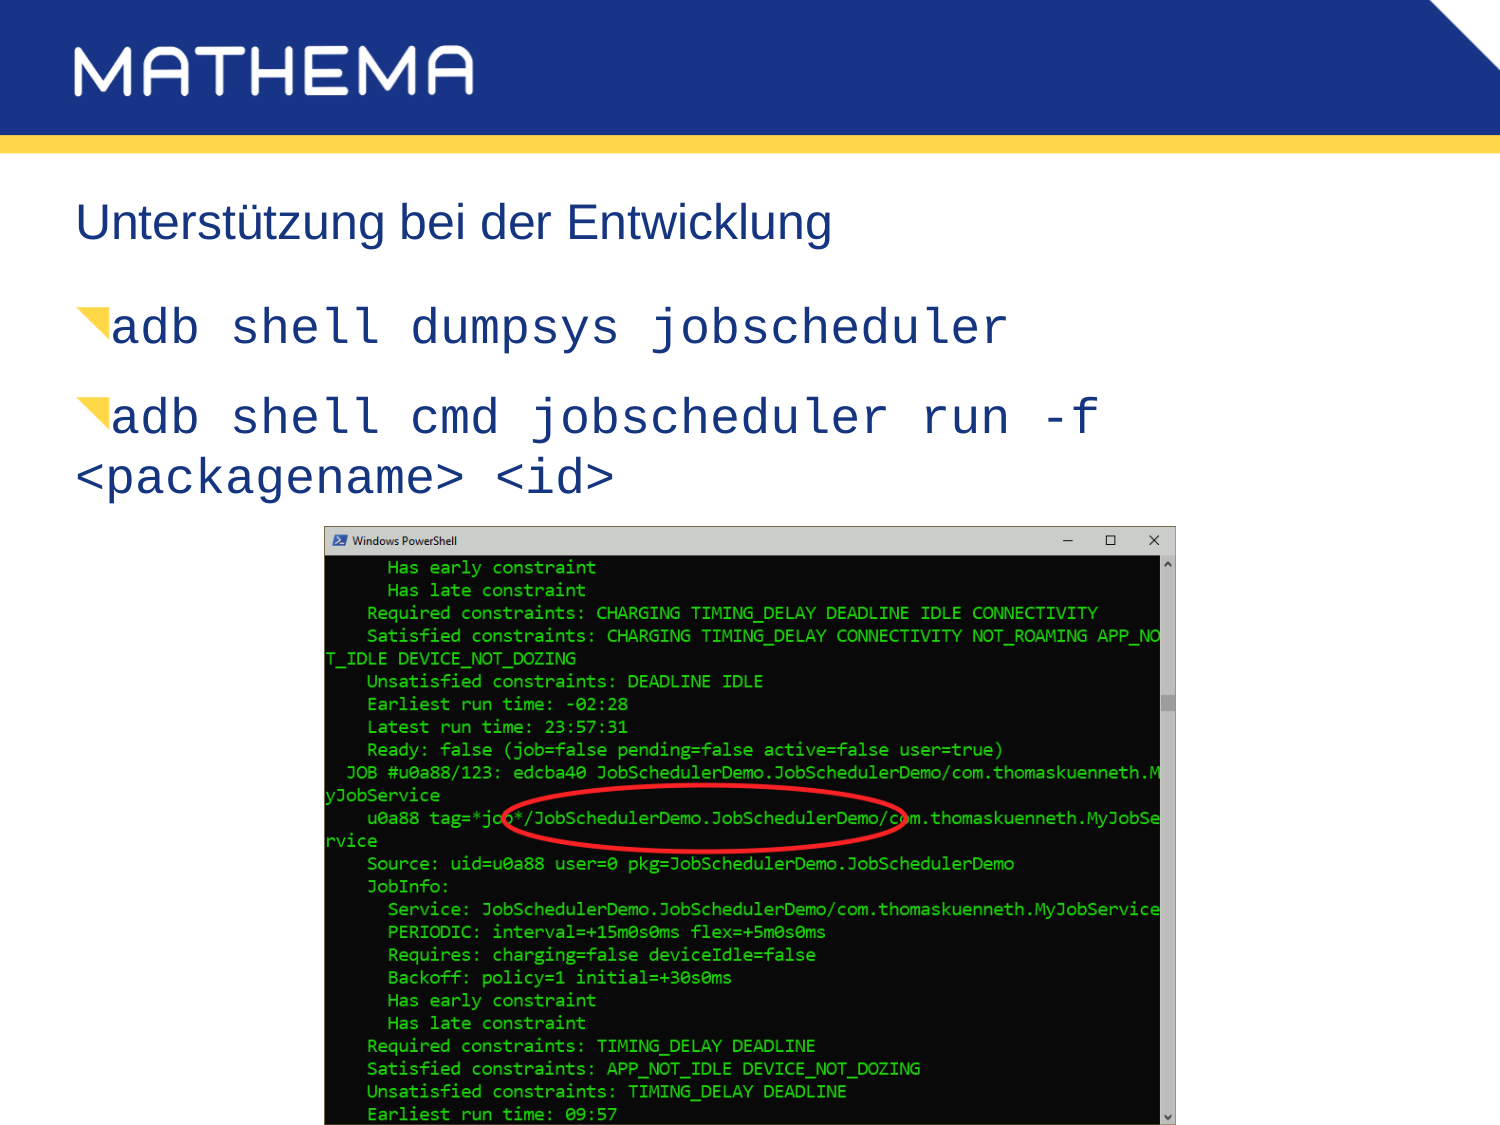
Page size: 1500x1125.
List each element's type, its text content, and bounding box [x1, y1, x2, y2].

title Unterstützung bei der Entwicklung [75, 189, 1425, 261]
picture [0, 0, 1500, 1125]
list adb shell dumpsys jobscheduler adb shell cmd jobscheduler run -f <packagename> <id> [75, 294, 1425, 527]
